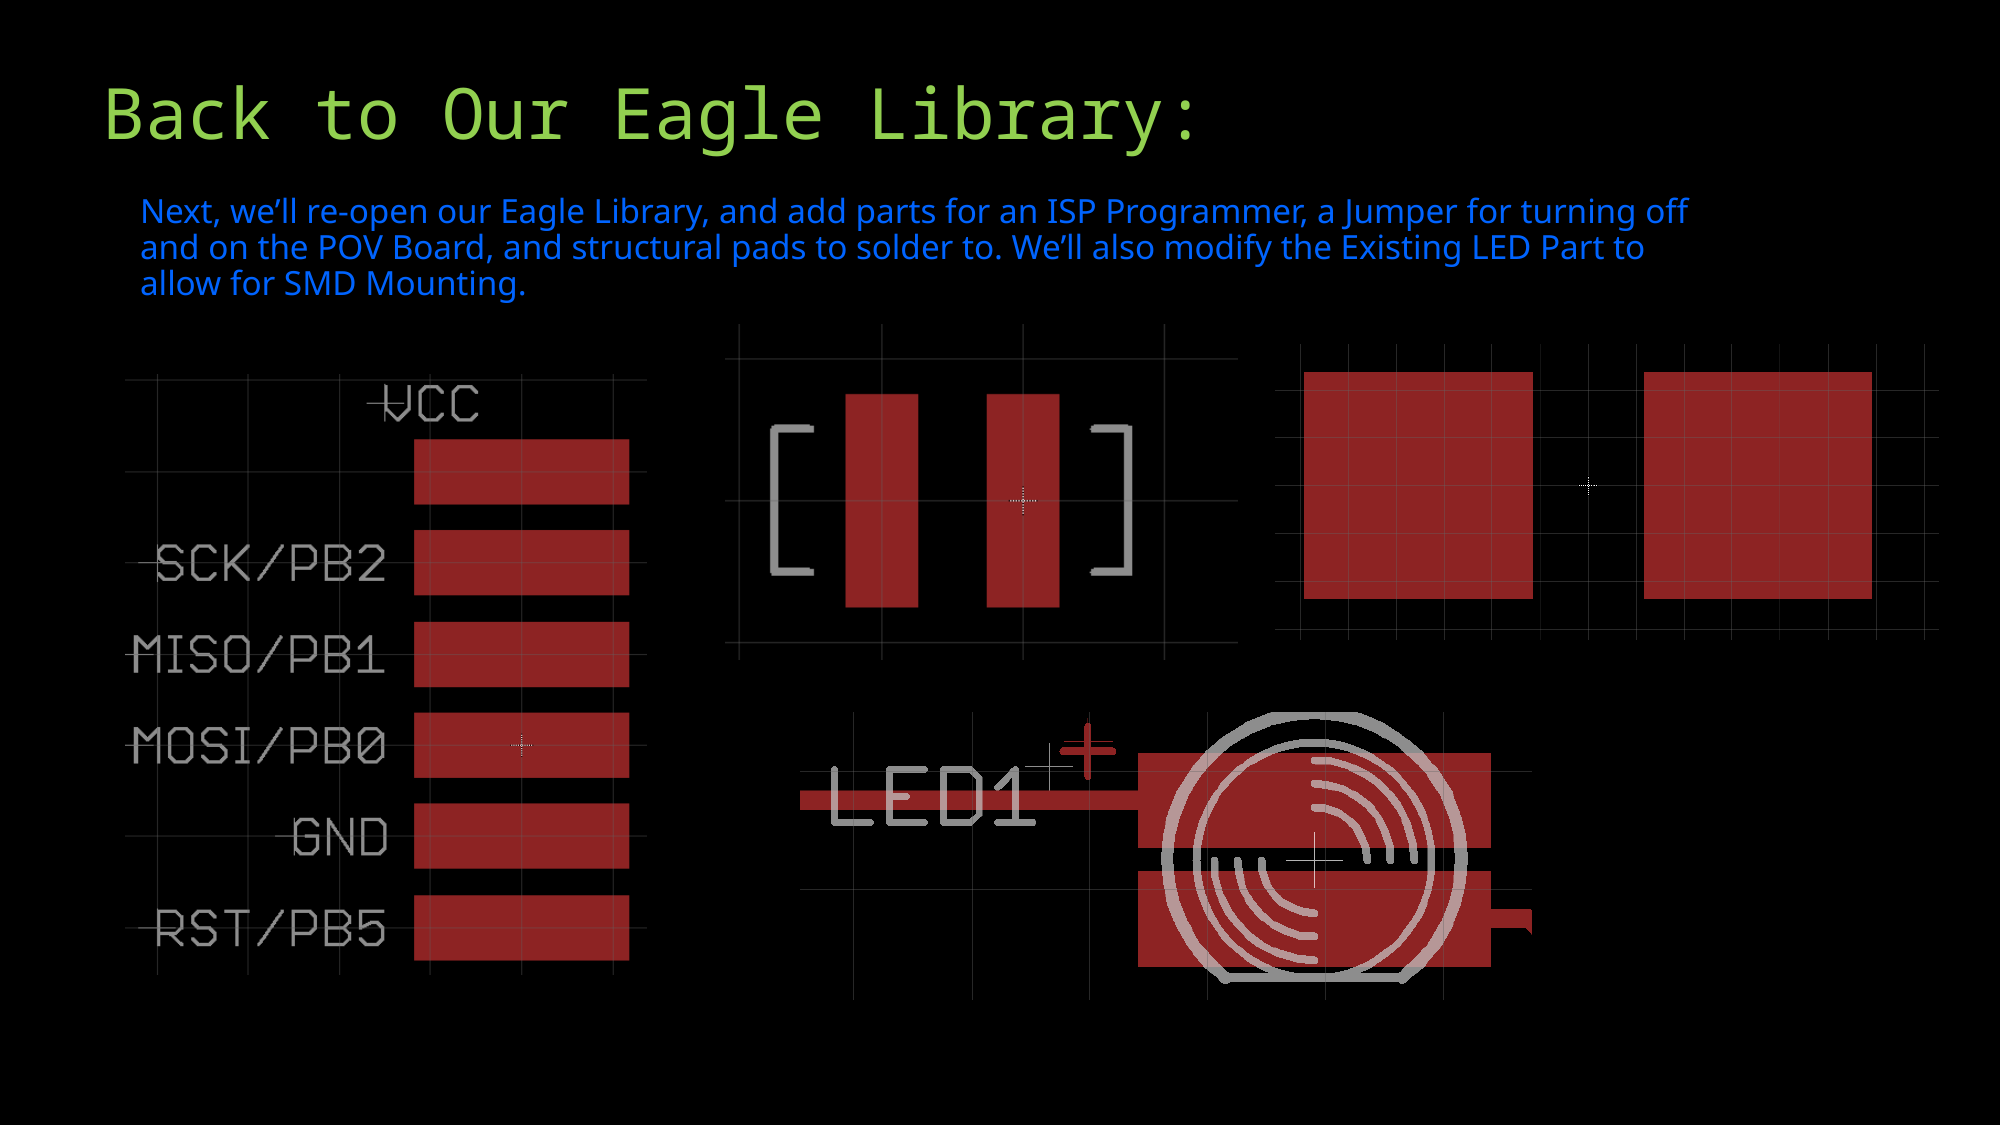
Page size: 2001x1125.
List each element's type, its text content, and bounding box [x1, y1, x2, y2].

picture [124, 374, 647, 975]
picture [1274, 344, 1939, 640]
list Next, we’ll re-open our Eagle Library, and add parts for an ISP Programmer, a Jumper for turning off and on the POV Board, and structural pads to solder to. We’ll also modify the Existing LED Part to allow for SMD Mounting. [125, 187, 1750, 1000]
picture [724, 324, 1238, 660]
picture [799, 712, 1532, 1000]
title Back to Our Eagle Library: [87, 37, 1738, 163]
